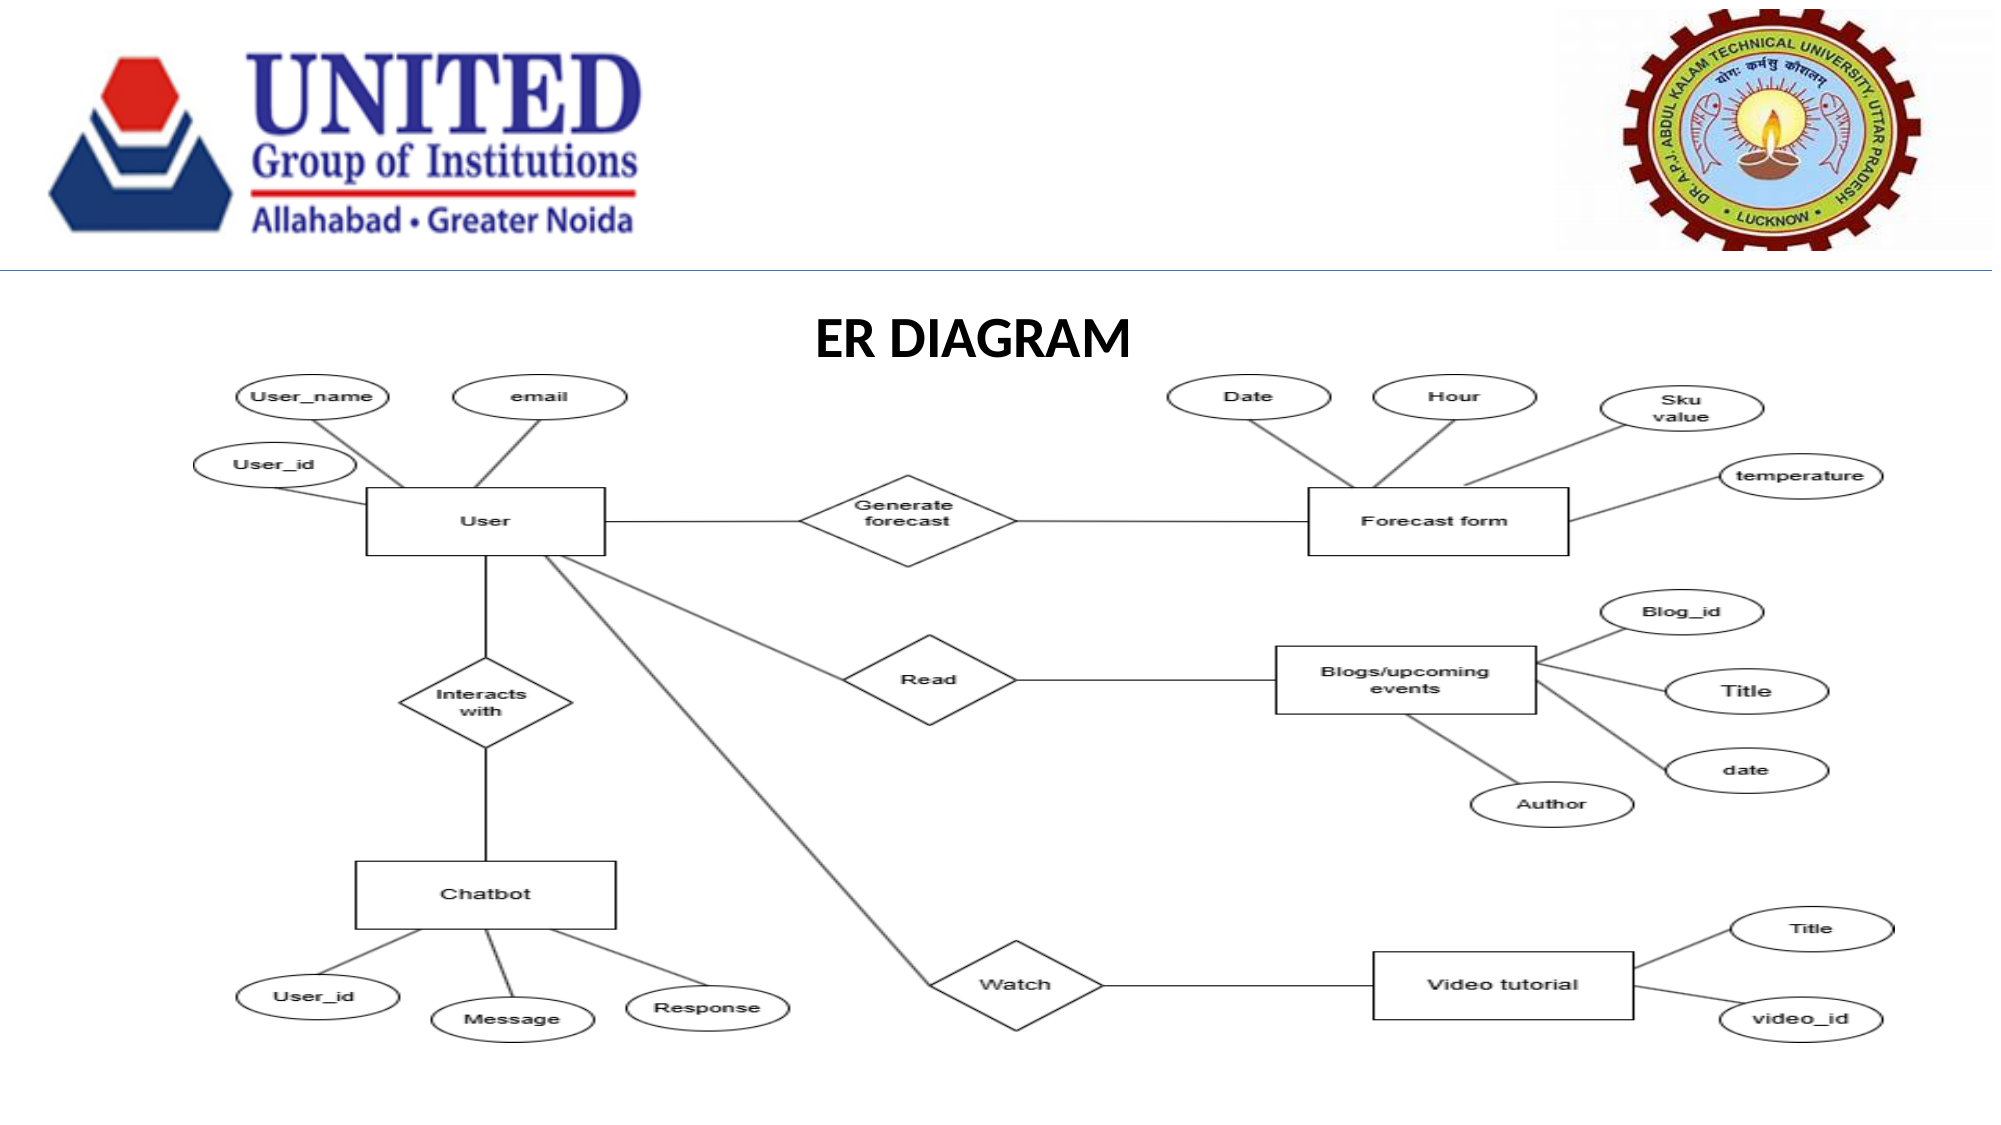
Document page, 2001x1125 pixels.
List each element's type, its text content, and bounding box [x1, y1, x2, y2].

picture [193, 374, 1895, 1043]
list ER DIAGRAM [137, 299, 1970, 1014]
picture [1556, 9, 1993, 251]
picture [47, 48, 645, 241]
